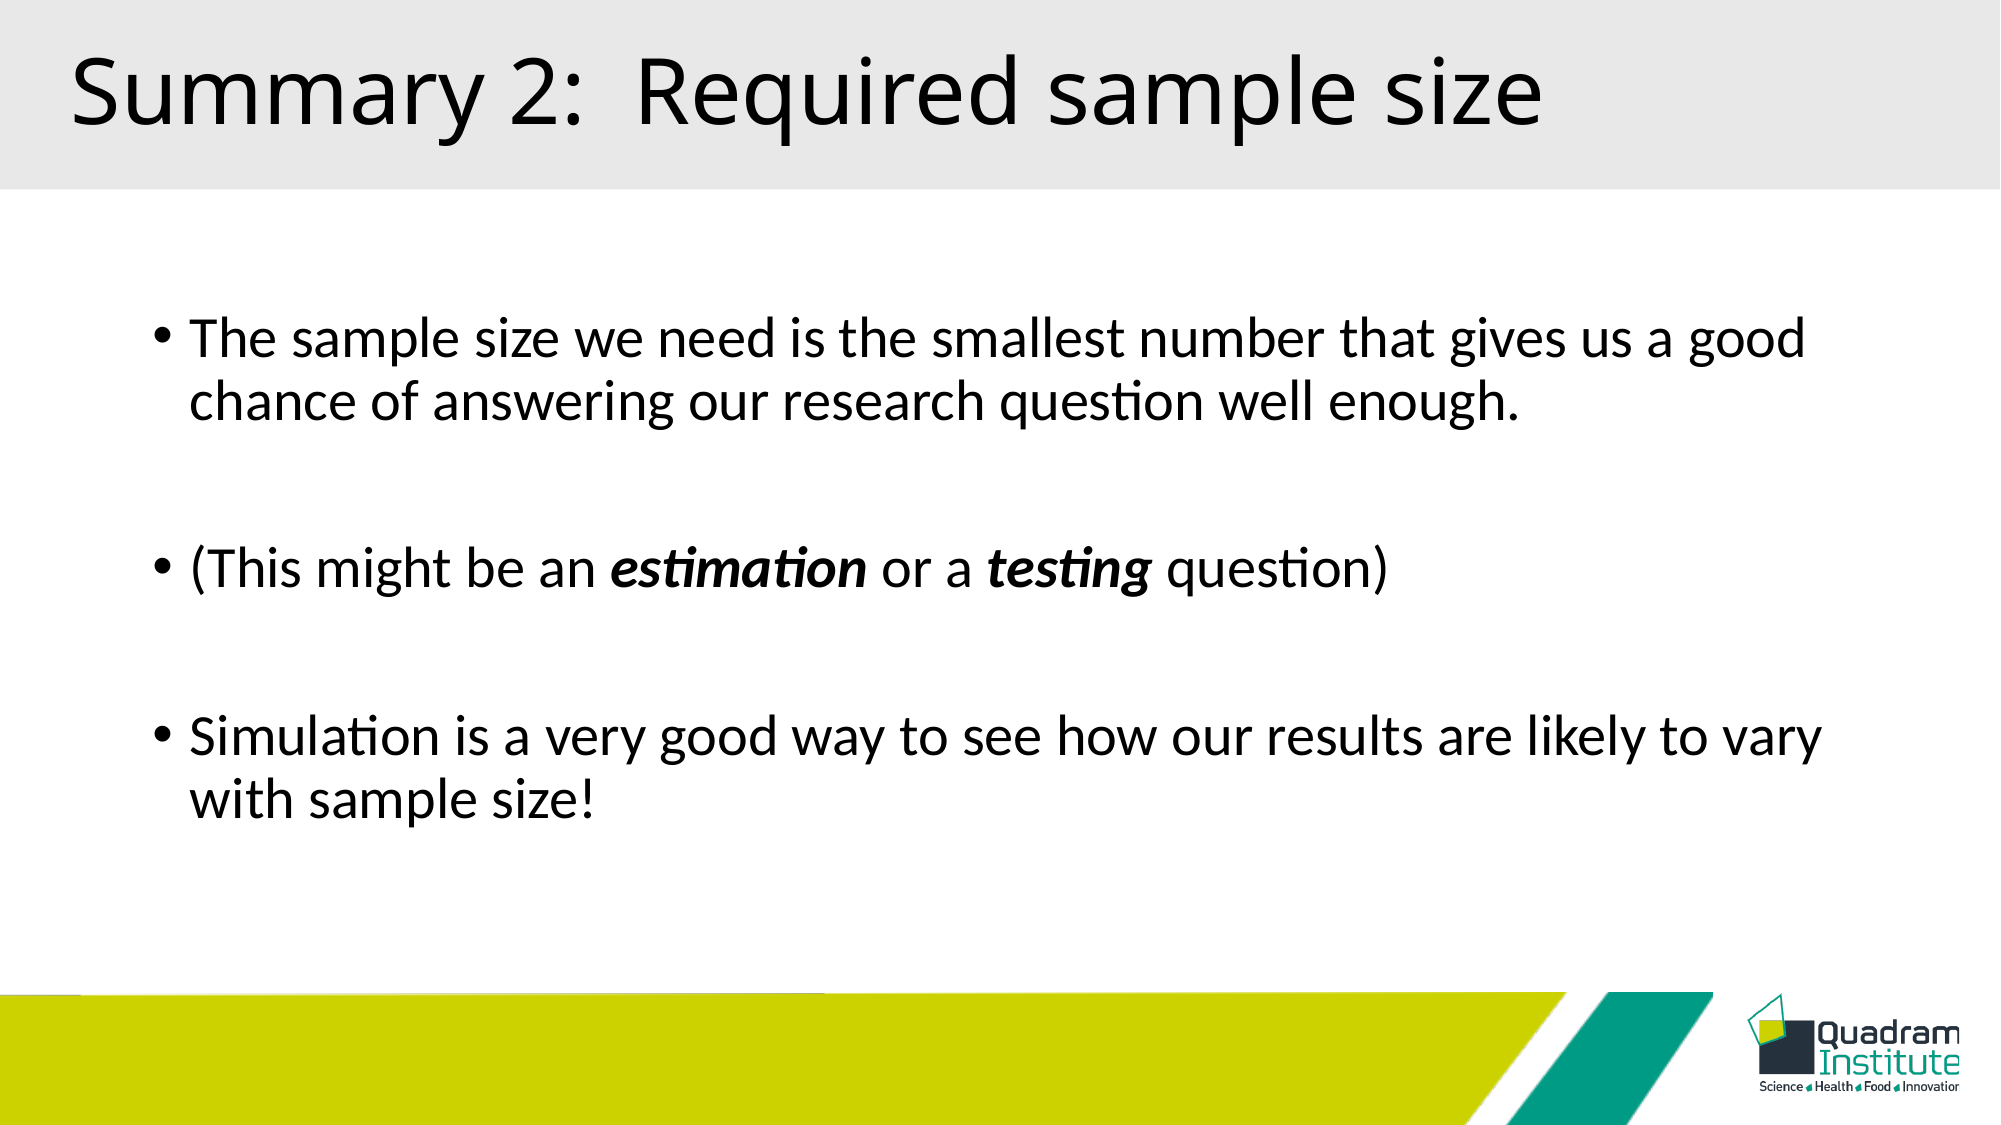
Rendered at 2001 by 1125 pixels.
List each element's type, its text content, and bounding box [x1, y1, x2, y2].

list The sample size we need is the smallest number that gives us a good chance of answering our research question well enough. (This might be an estimation or a testing question) Simulation is a very good way to see how our results are likely to vary with sample size! [137, 299, 1863, 1014]
title Summary 2: Required sample size [0, 0, 2000, 190]
